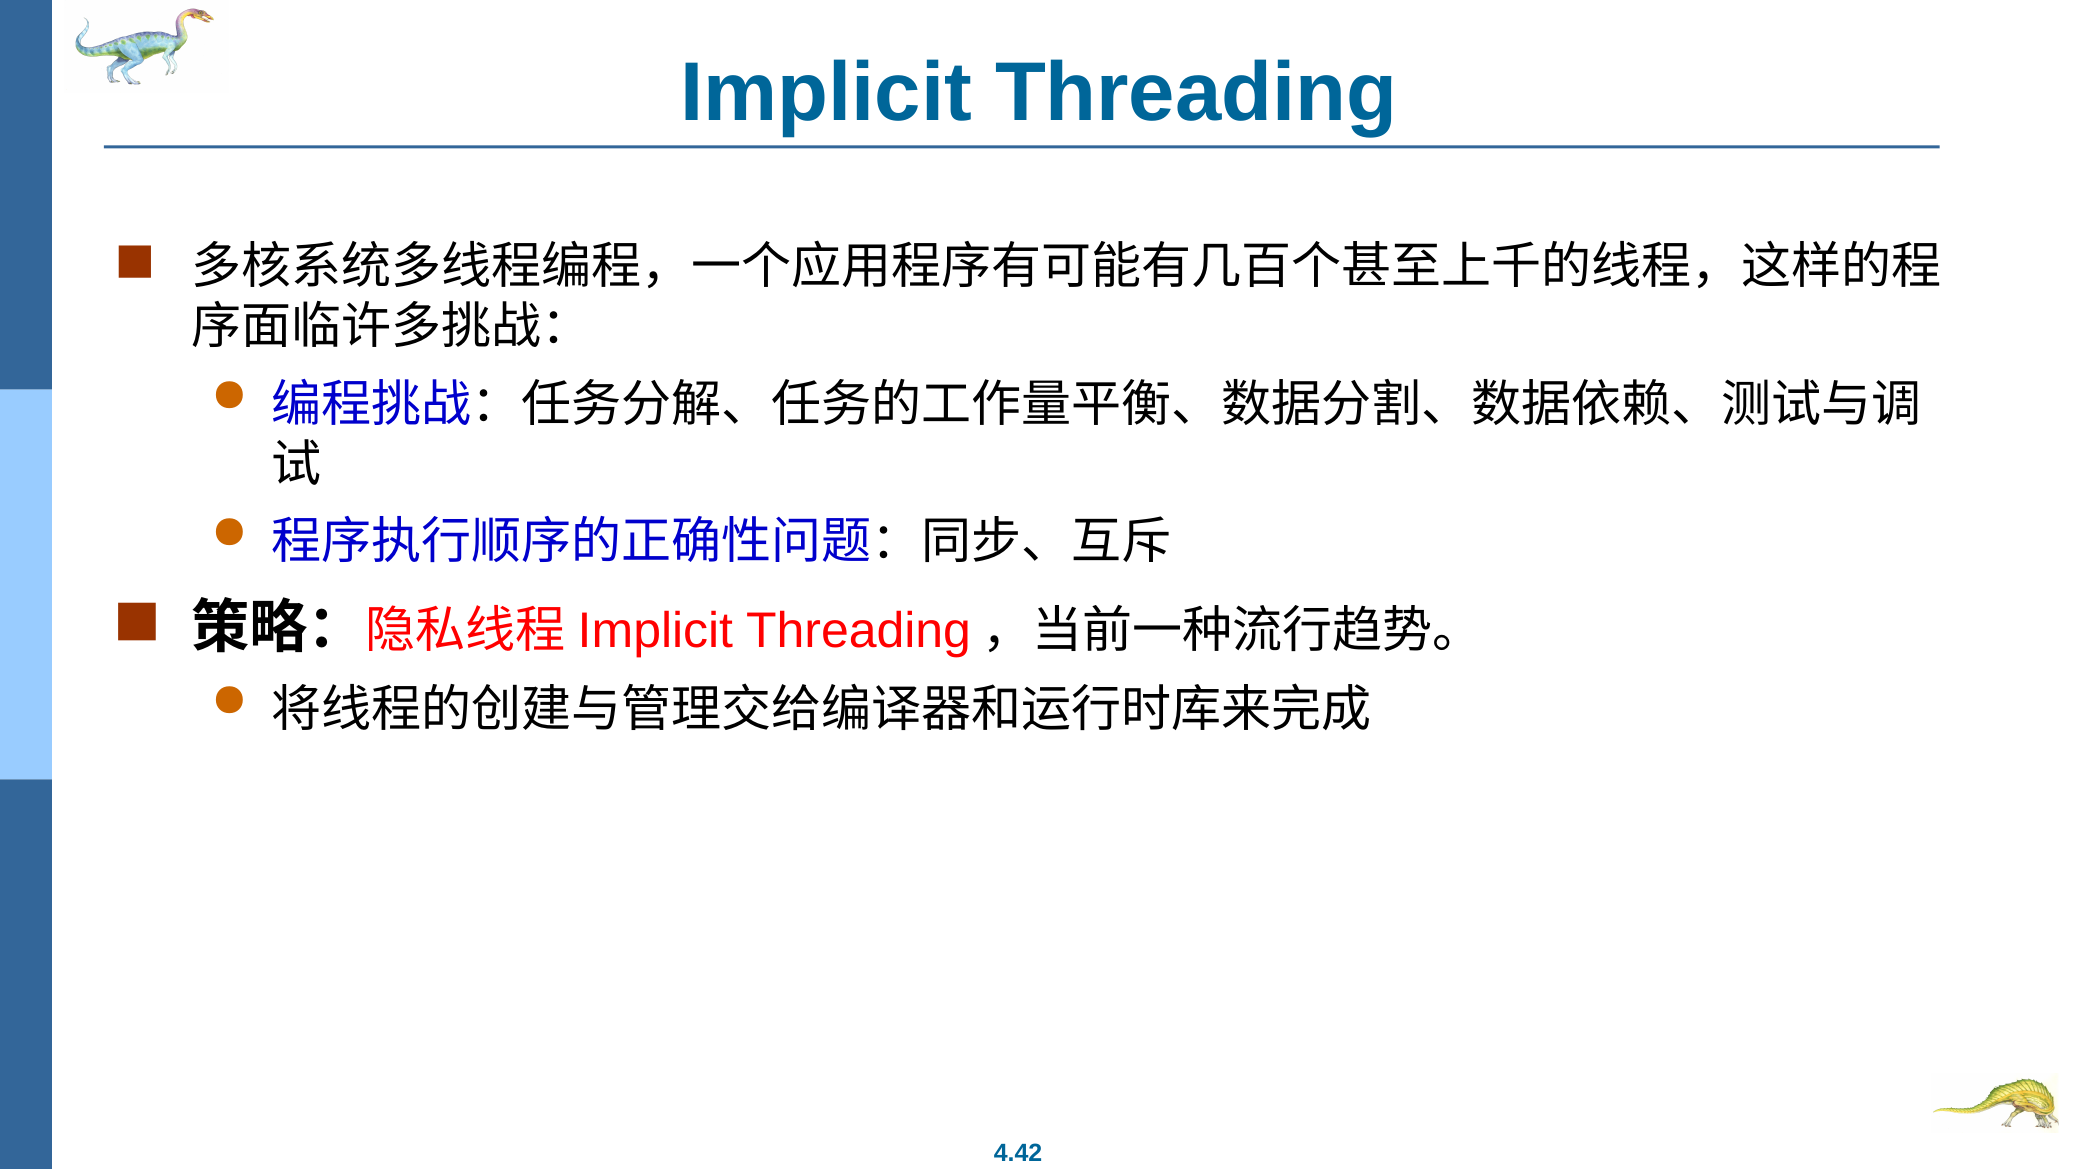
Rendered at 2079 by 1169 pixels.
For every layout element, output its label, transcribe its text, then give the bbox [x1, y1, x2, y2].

picture [64, 0, 229, 93]
picture [1931, 1073, 2059, 1133]
title Implicit Threading [103, 47, 1975, 146]
list 多核系统多线程编程，一个应用程序有可能有几百个甚至上千的线程，这样的程序面临许多挑战： 编程挑战：任务分解、任务的工作量平衡、数据分割、数据依赖、测试与调试 程序执行顺序的正确性问题：同步、互斥 策略：隐私线程Implicit Threading，当前一种流行趋势。 将线程的创建与管理交给编译器和运行时库来完成 [103, 224, 1975, 997]
